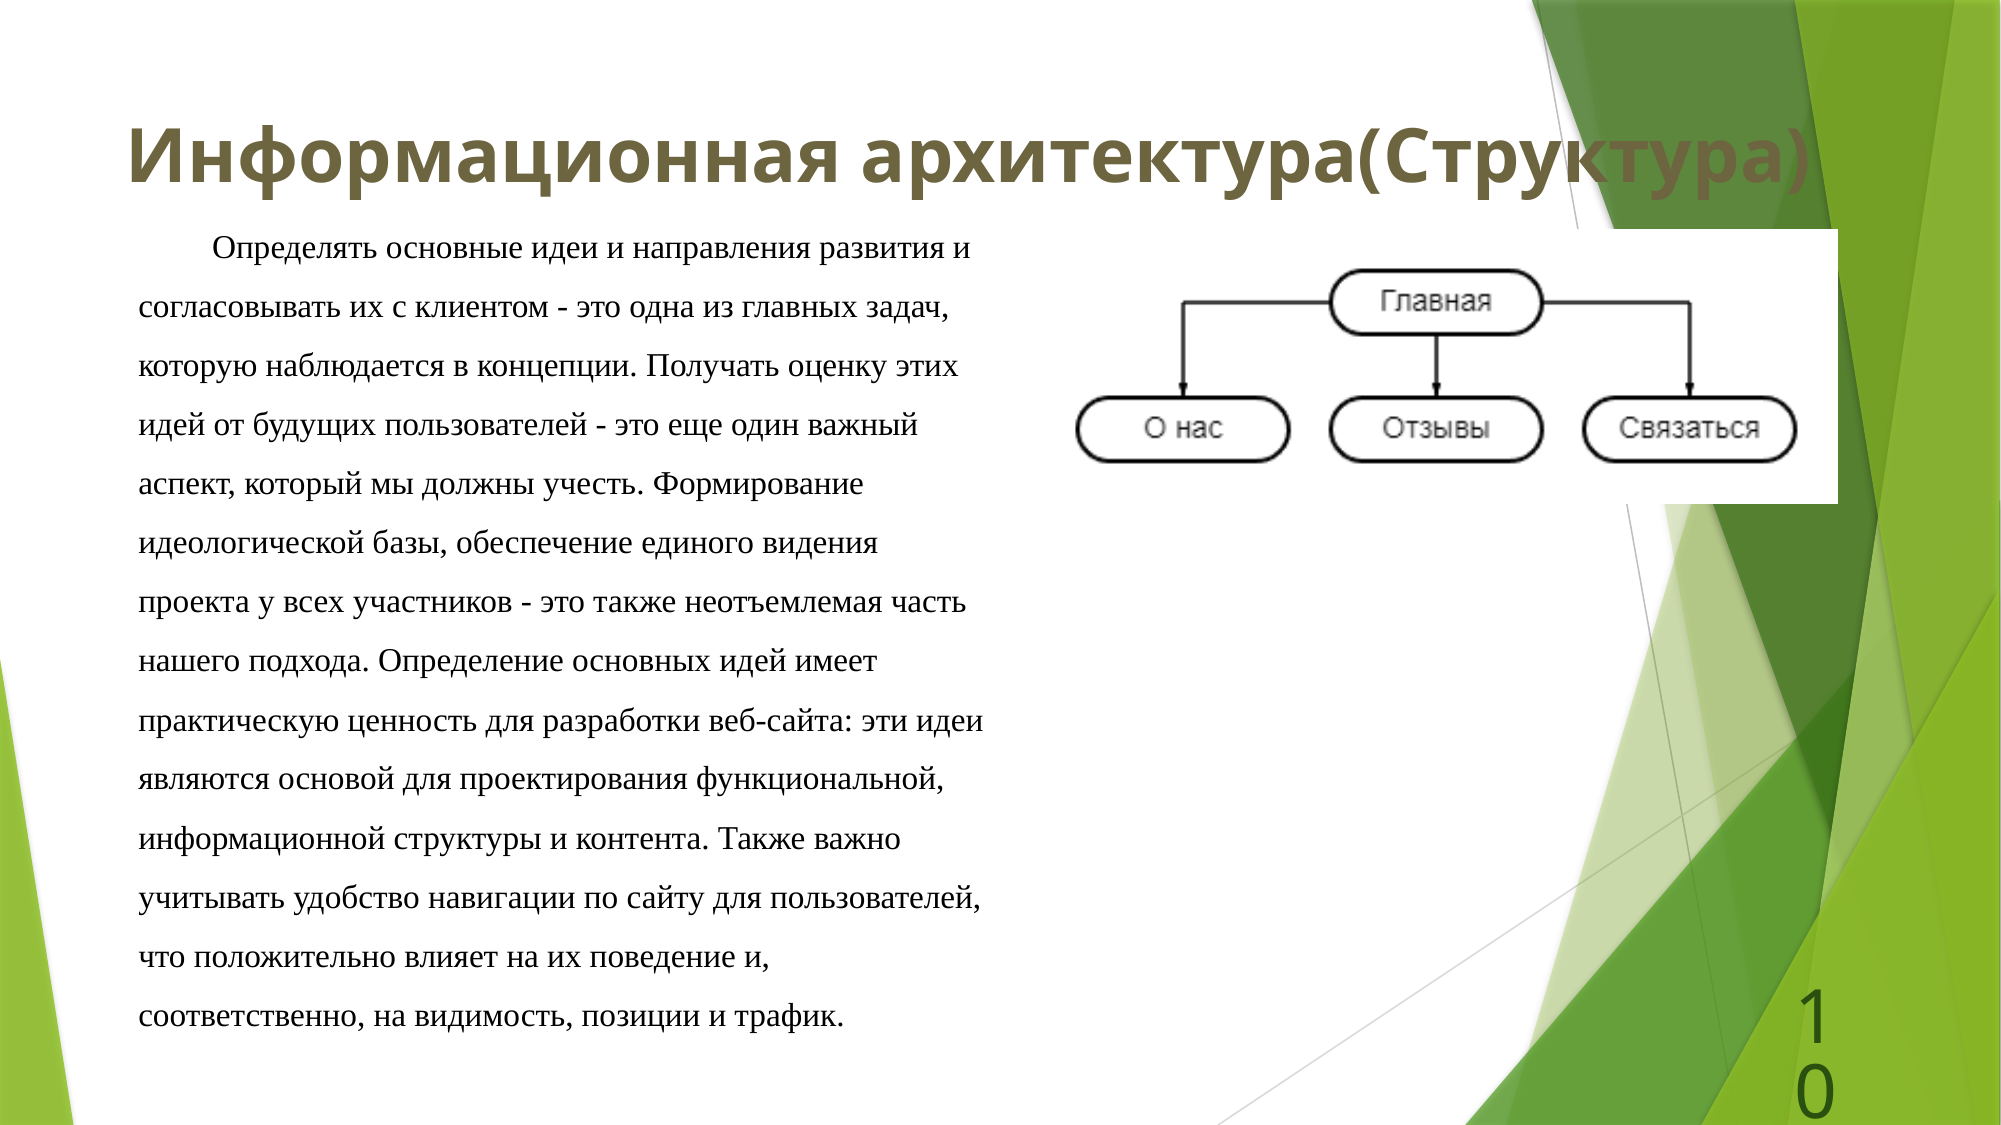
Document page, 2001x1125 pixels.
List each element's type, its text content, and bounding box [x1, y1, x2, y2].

text_box Информационная архитектура(Структура) [111, 99, 1849, 230]
text_box 10 [1780, 989, 1893, 1050]
picture [1035, 229, 1838, 505]
text_box Определять основные идеи и направления развития и согласовывать их с клиентом - это одна из главных задач, которую наблюдается в концепции. Получать оценку этих идей от будущих пользователей - это еще один важный аспект, который мы должны учесть. Формирование идеологической базы, обеспечение единого видения проекта у всех участников - это также неотъемлемая часть нашего подхода. Определение основных идей имеет практическую ценность для разработки веб-сайта: эти идеи являются основой для проектирования функциональной, информационной структуры и контента. Также важно учитывать удобство навигации по сайту для пользователей, что положительно влияет на их поведение и, соответственно, на видимость, позиции и трафик. [0, 198, 1026, 1050]
